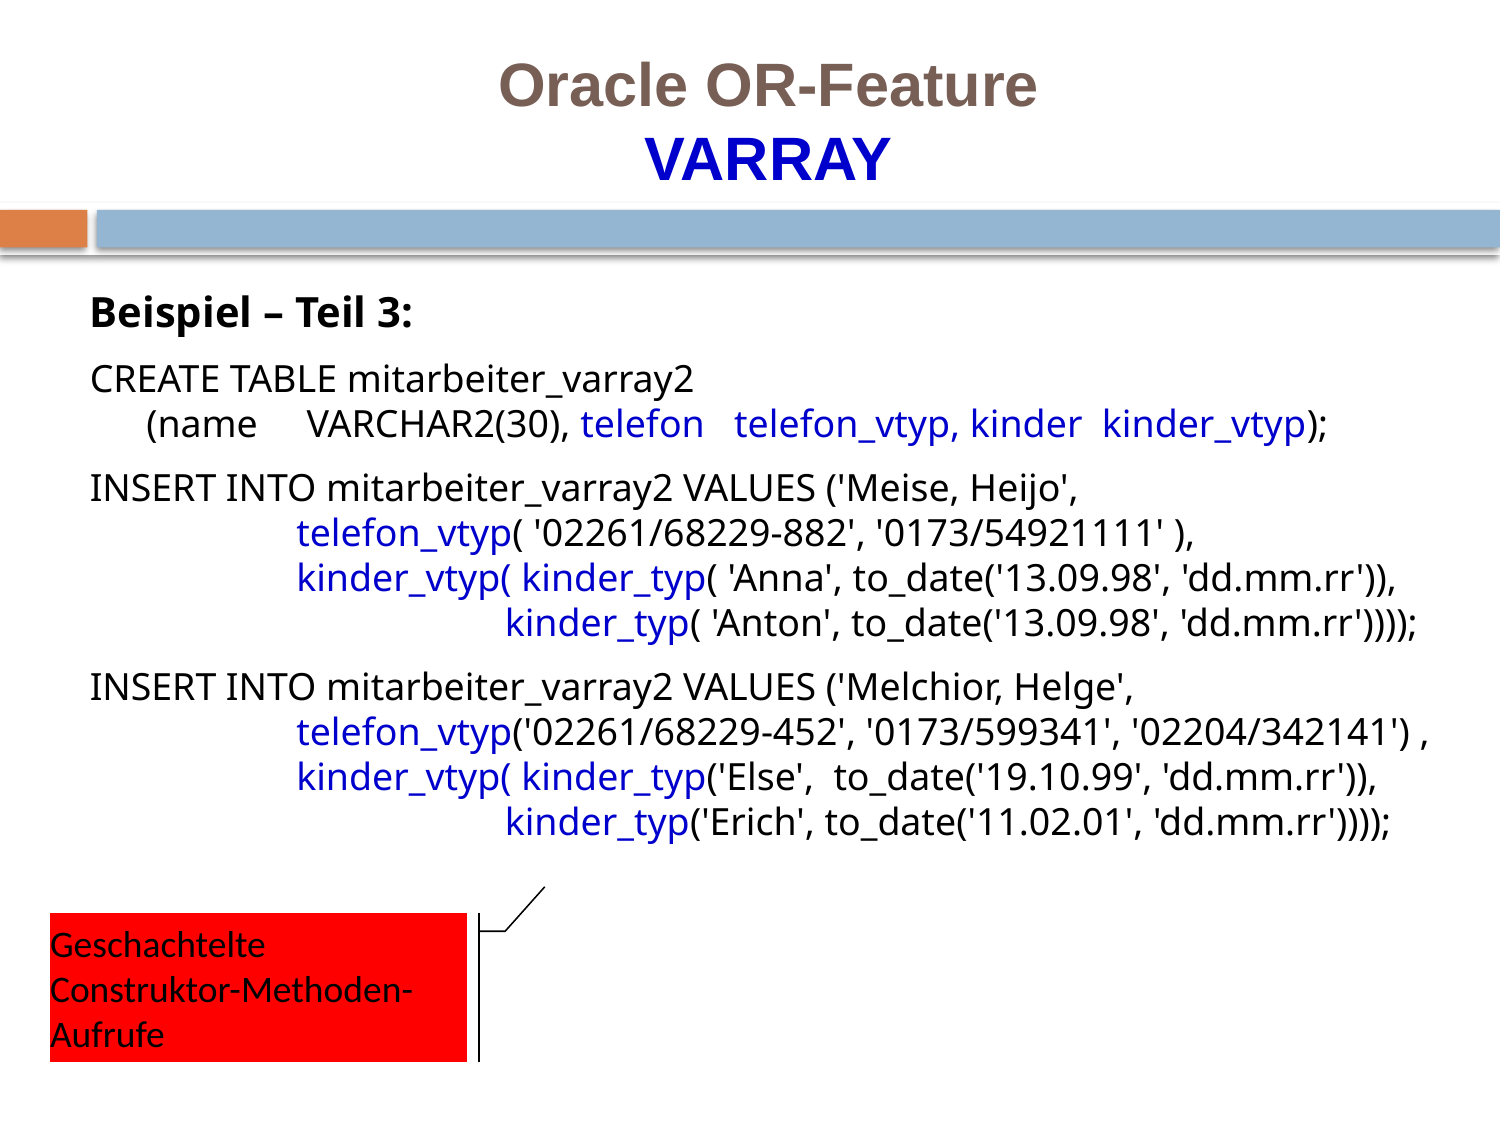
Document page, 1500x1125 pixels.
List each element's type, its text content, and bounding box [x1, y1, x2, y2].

text_box [66, 117, 1500, 305]
title Oracle OR-Feature VARRAY [99, 37, 1438, 200]
text_box Beispiel – Teil 3: CREATE TABLE mitarbeiter_varray2 (name VARCHAR2(30), telefon telefon_vtyp, kinder kinder_vtyp); INSERT INTO mitarbeiter_varray2 VALUES ('Meise, Heijo', telefon_vtyp( '02261/68229-882', '0173/54921111' ), kinder_vtyp( kinder_typ( 'Anna', to_date('13.09.98', 'dd.mm.rr')), kinder_typ( 'Anton', to_date('13.09.98', 'dd.mm.rr')))); INSERT INTO mitarbeiter_varray2 VALUES ('Melchior, Helge', telefon_vtyp('02261/68229-452', '0173/599341', '02204/342141') , kinder_vtyp( kinder_typ('Else', to_date('19.10.99', 'dd.mm.rr')), kinder_typ('Erich', to_date('11.02.01', 'dd.mm.rr')))); [74, 278, 1500, 850]
text_box Geschachtelte Construktor-Methoden-Aufrufe [50, 913, 467, 1062]
